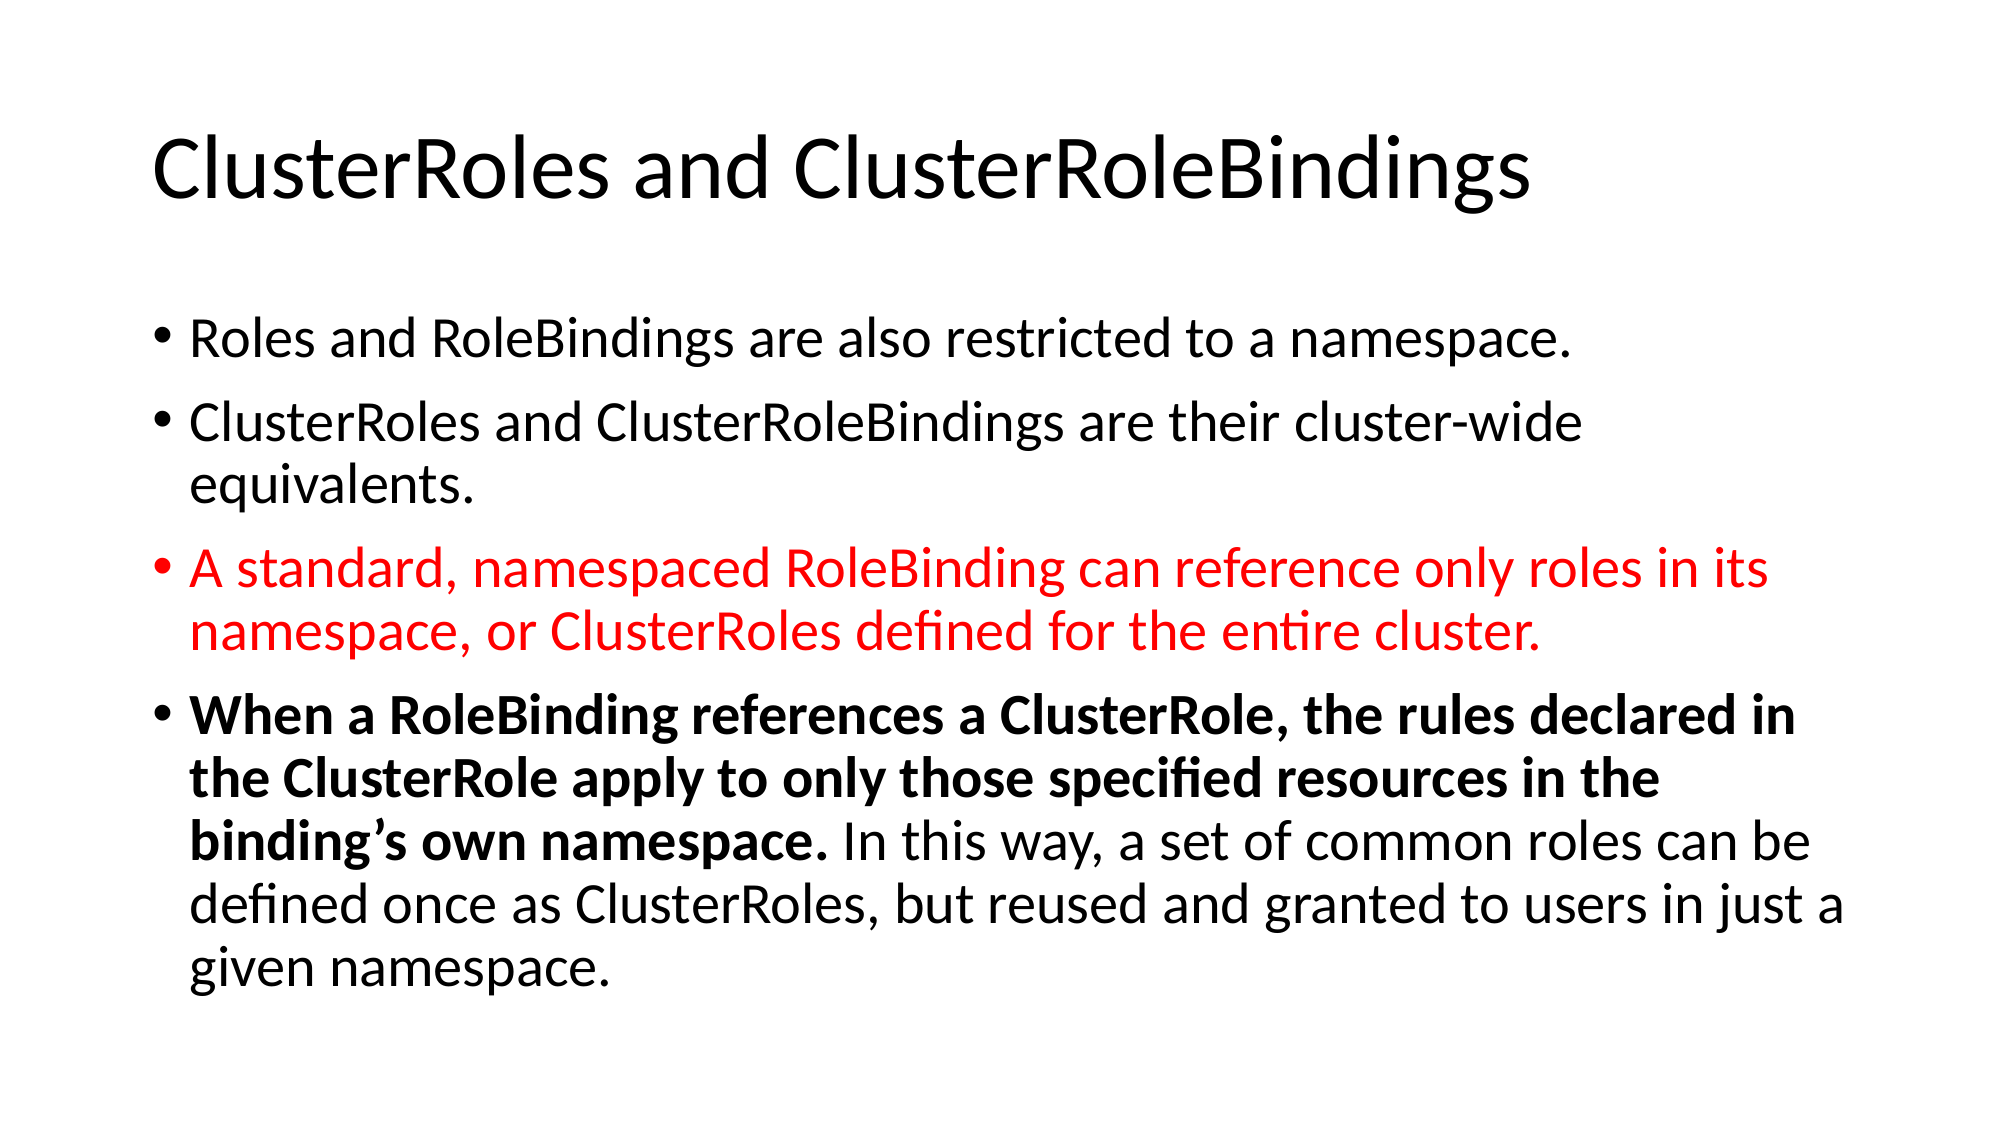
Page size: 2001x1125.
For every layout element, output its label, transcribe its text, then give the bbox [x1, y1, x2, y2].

list Roles and RoleBindings are also restricted to a namespace. ClusterRoles and ClusterRoleBindings are their cluster-wide equivalents. A standard, namespaced RoleBinding can reference only roles in its namespace, or ClusterRoles defined for the entire cluster. When a RoleBinding references a ClusterRole, the rules declared in the ClusterRole apply to only those specified resources in the binding’s own namespace. In this way, a set of common roles can be defined once as ClusterRoles, but reused and granted to users in just a given namespace. [137, 299, 1863, 1014]
title ClusterRoles and ClusterRoleBindings [137, 59, 1863, 278]
